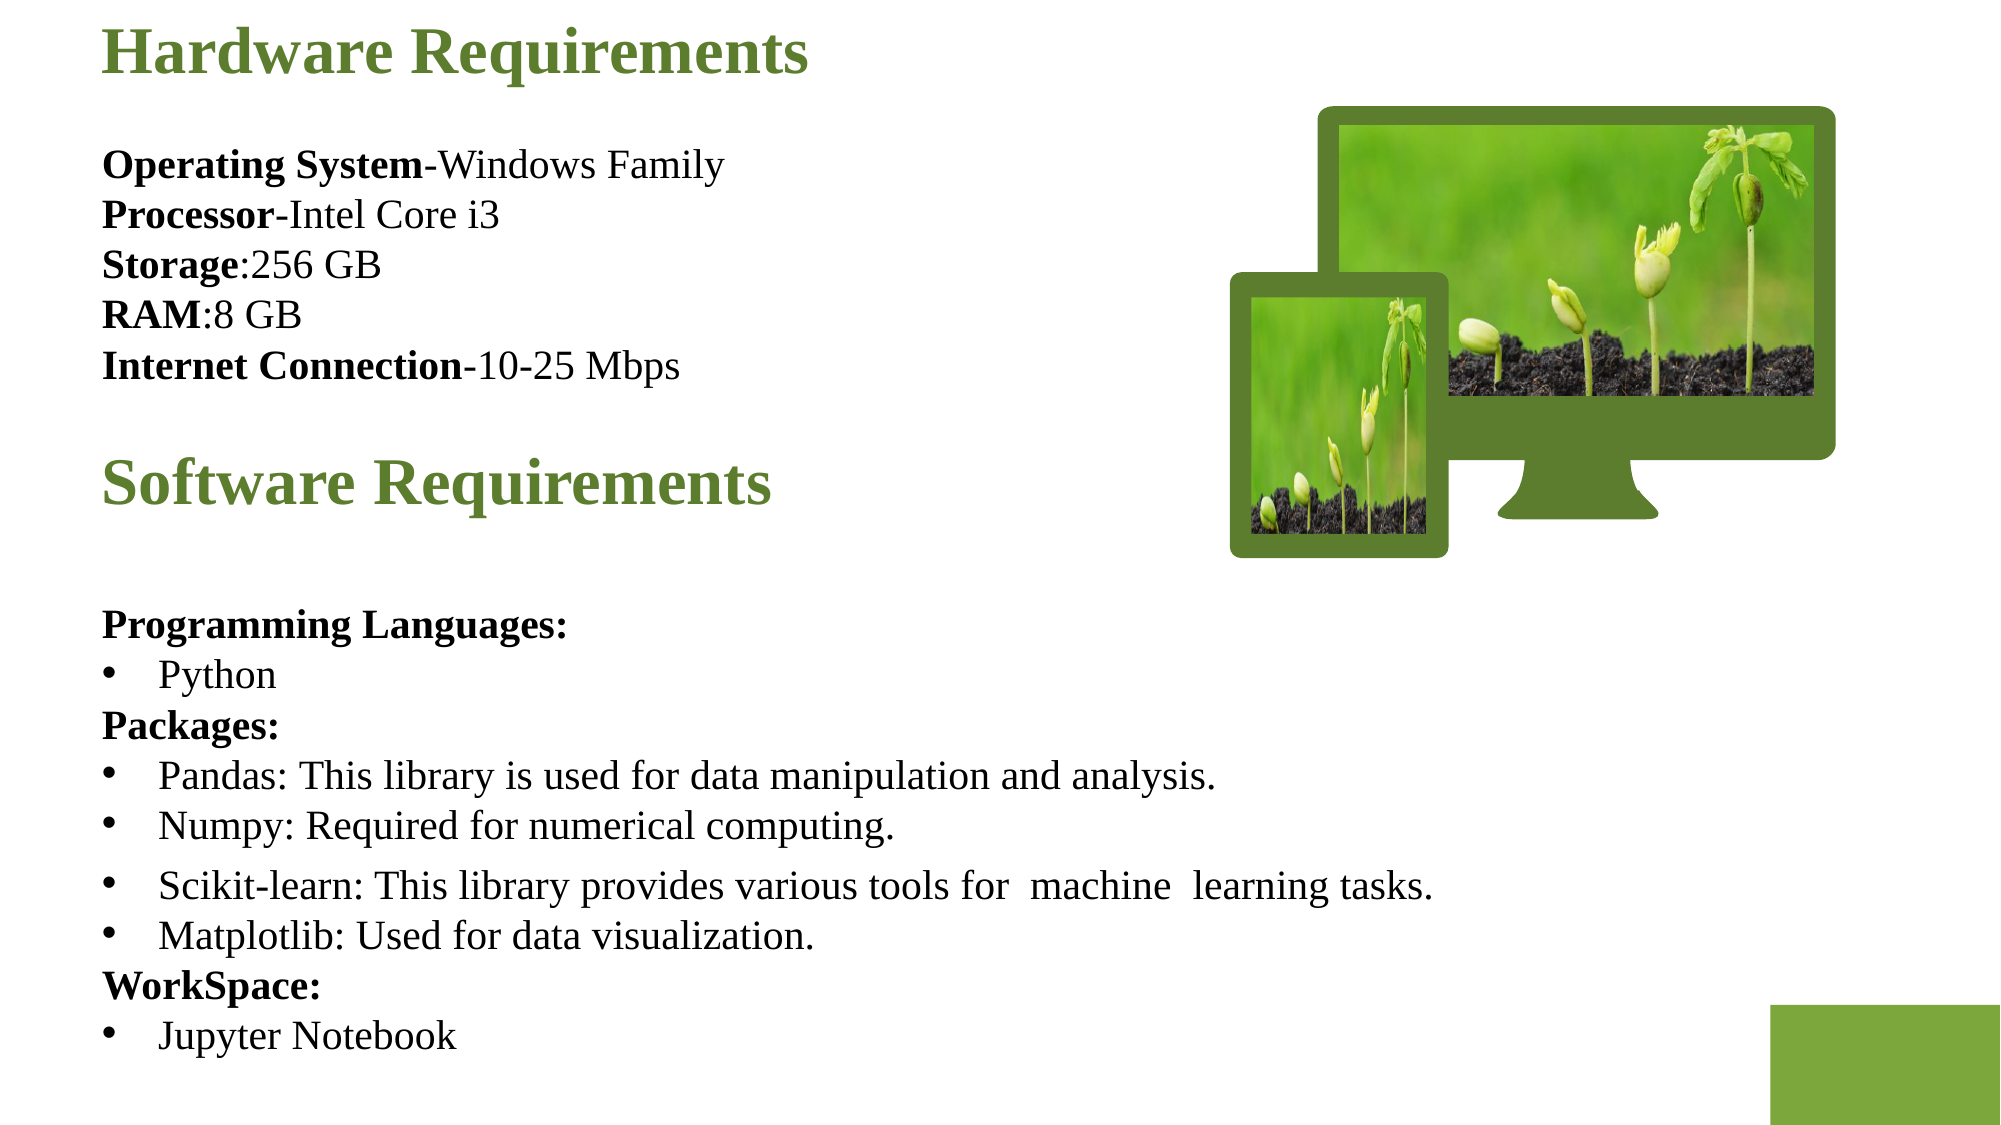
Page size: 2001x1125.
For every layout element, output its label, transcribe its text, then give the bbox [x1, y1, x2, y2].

picture [1248, 125, 1814, 542]
text_box [1770, 1004, 2000, 1125]
text_box Hardware Requirements Operating System-Windows Family Processor-Intel Core i3 Storage:256 GB RAM:8 GB Internet Connection-10-25 Mbps Software Requirements Programming Languages: Python Packages: Pandas: This library is used for data manipulation and analysis. Numpy: Required for numerical computing. Scikit-learn: This library provides various tools for machine learning tasks. Matplotlib: Used for data visualization. WorkSpace: Jupyter Notebook [87, 0, 1681, 1125]
text_box [1229, 272, 1449, 559]
text_box [1317, 106, 1836, 520]
